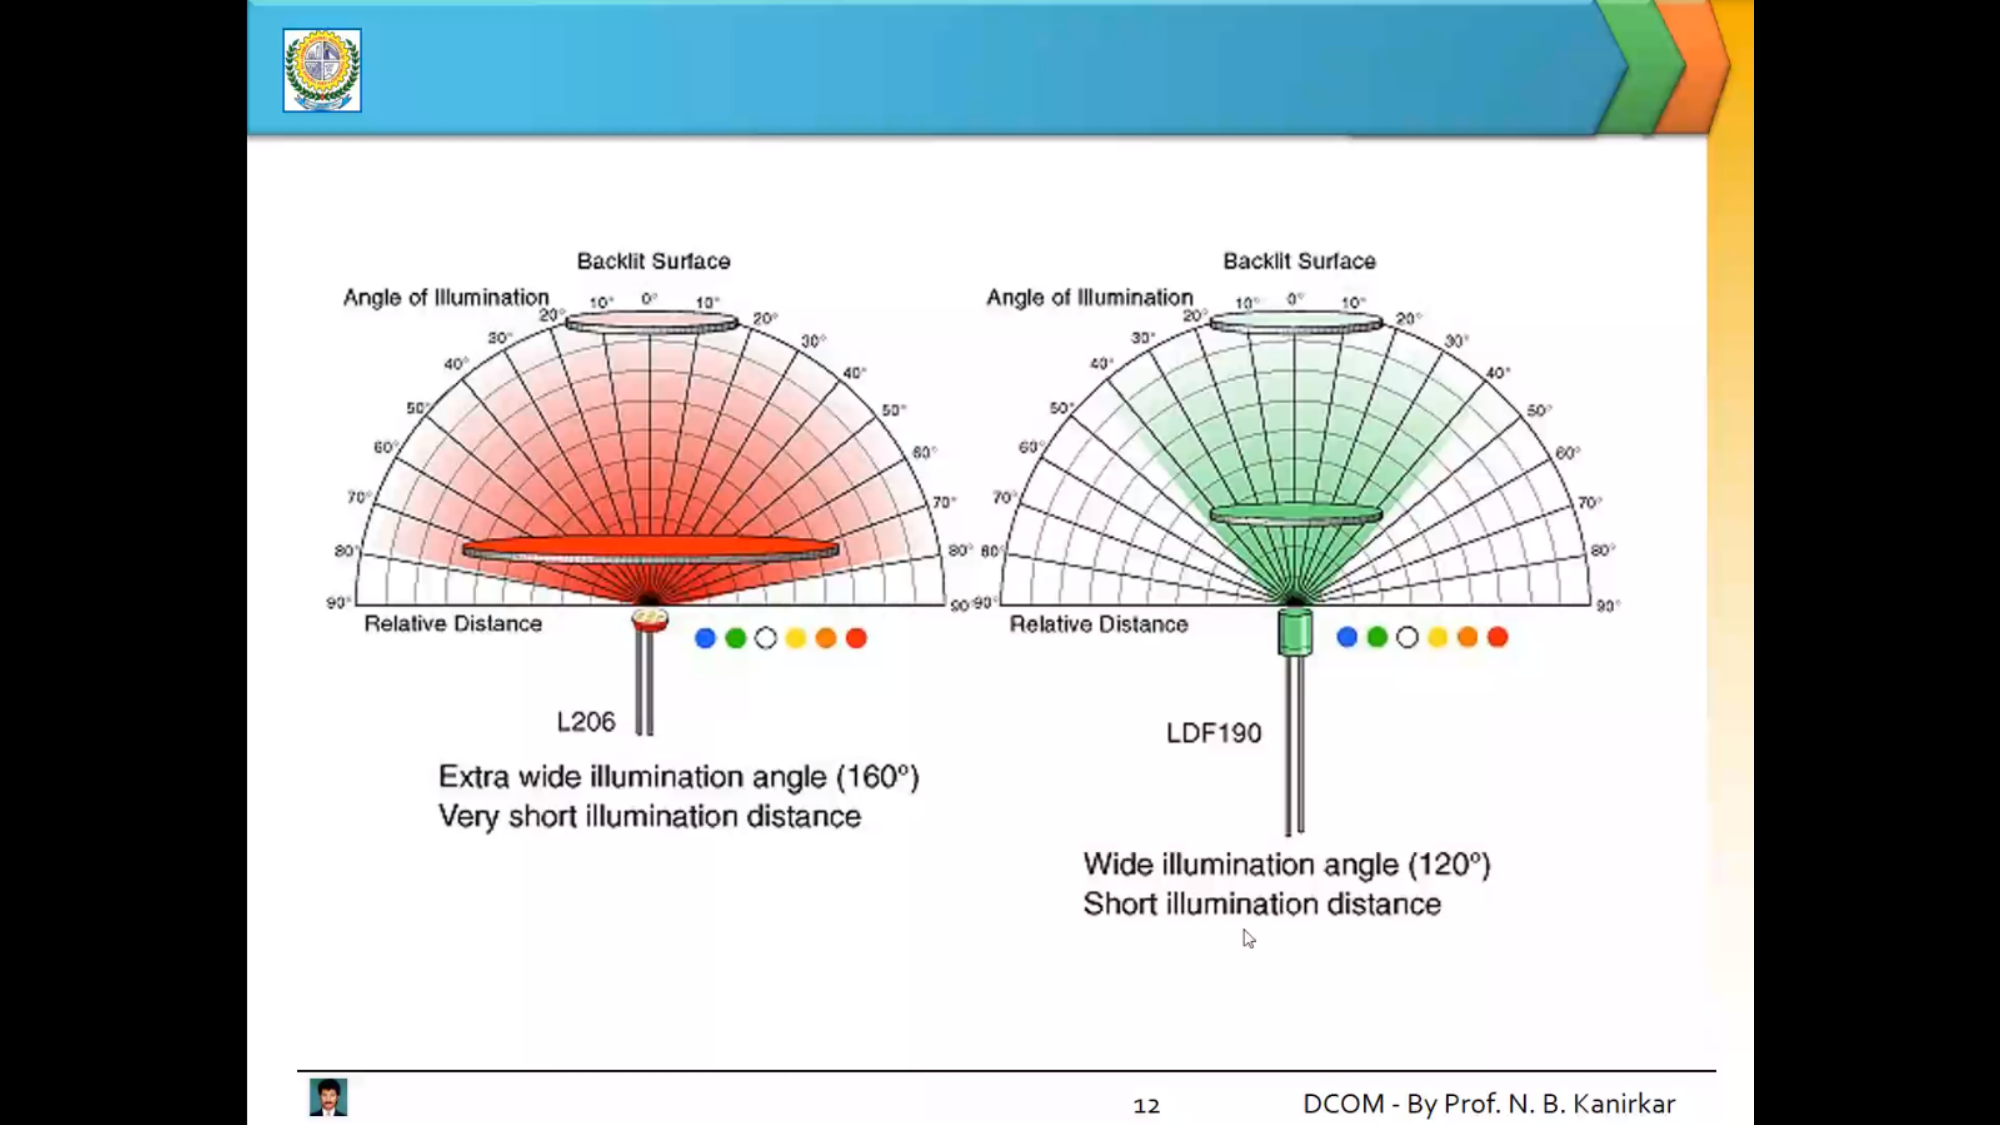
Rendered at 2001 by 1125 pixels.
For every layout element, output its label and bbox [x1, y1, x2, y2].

picture [246, 0, 1754, 1125]
